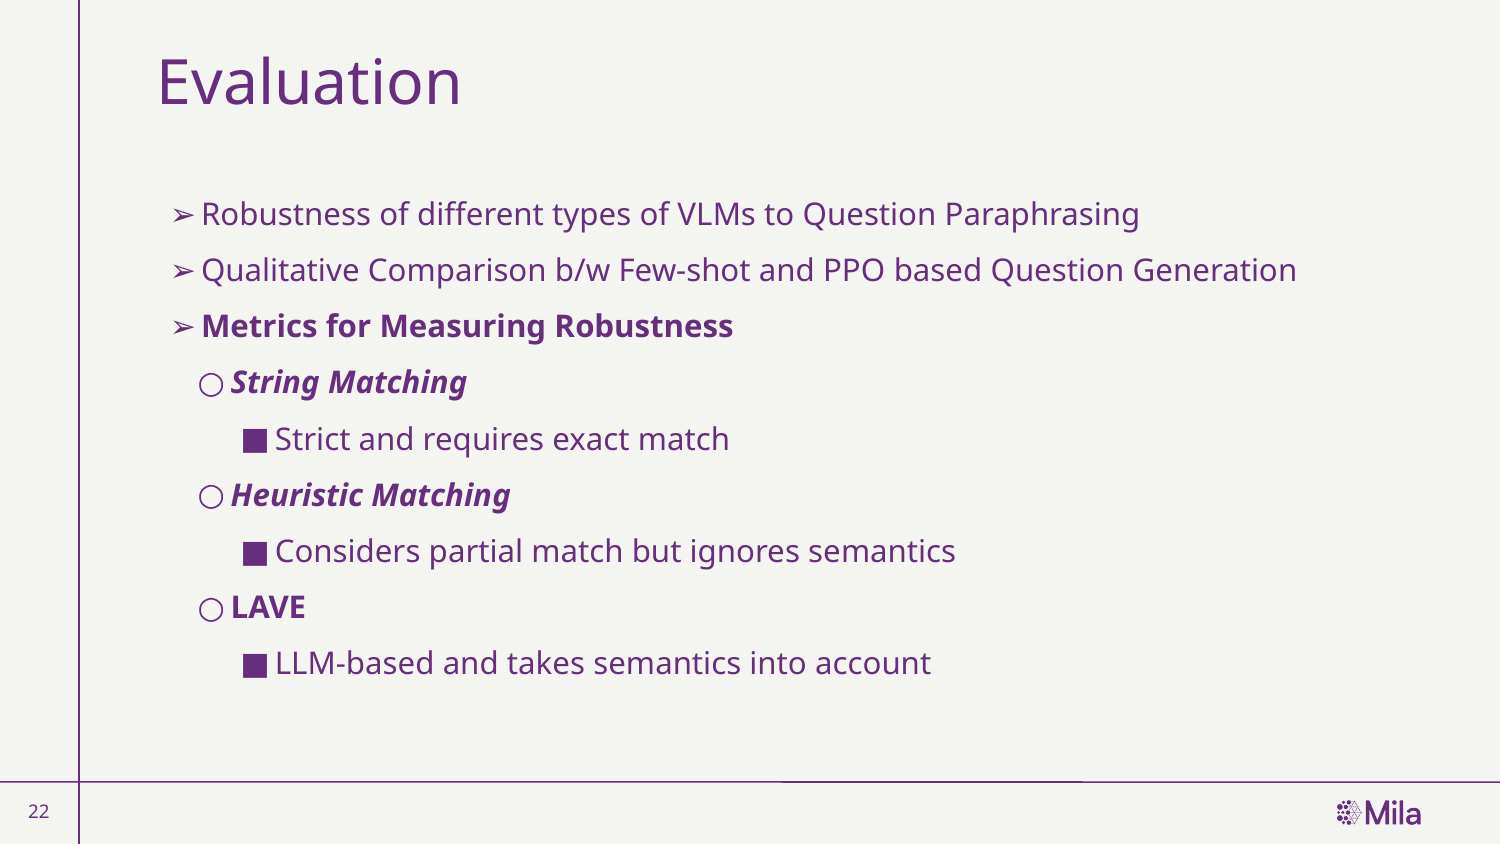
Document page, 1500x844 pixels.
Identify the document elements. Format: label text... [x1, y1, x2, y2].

slide_number ‹#› [0, 781, 78, 844]
title Evaluation [141, 35, 1437, 160]
list Robustness of different types of VLMs to Question Paraphrasing Qualitative Comparison b/w Few-shot and PPO based Question Generation Metrics for Measuring Robustness String Matching Strict and requires exact match Heuristic Matching Considers partial match but ignores semantics LAVE LLM-based and takes semantics into account [141, 160, 1437, 697]
